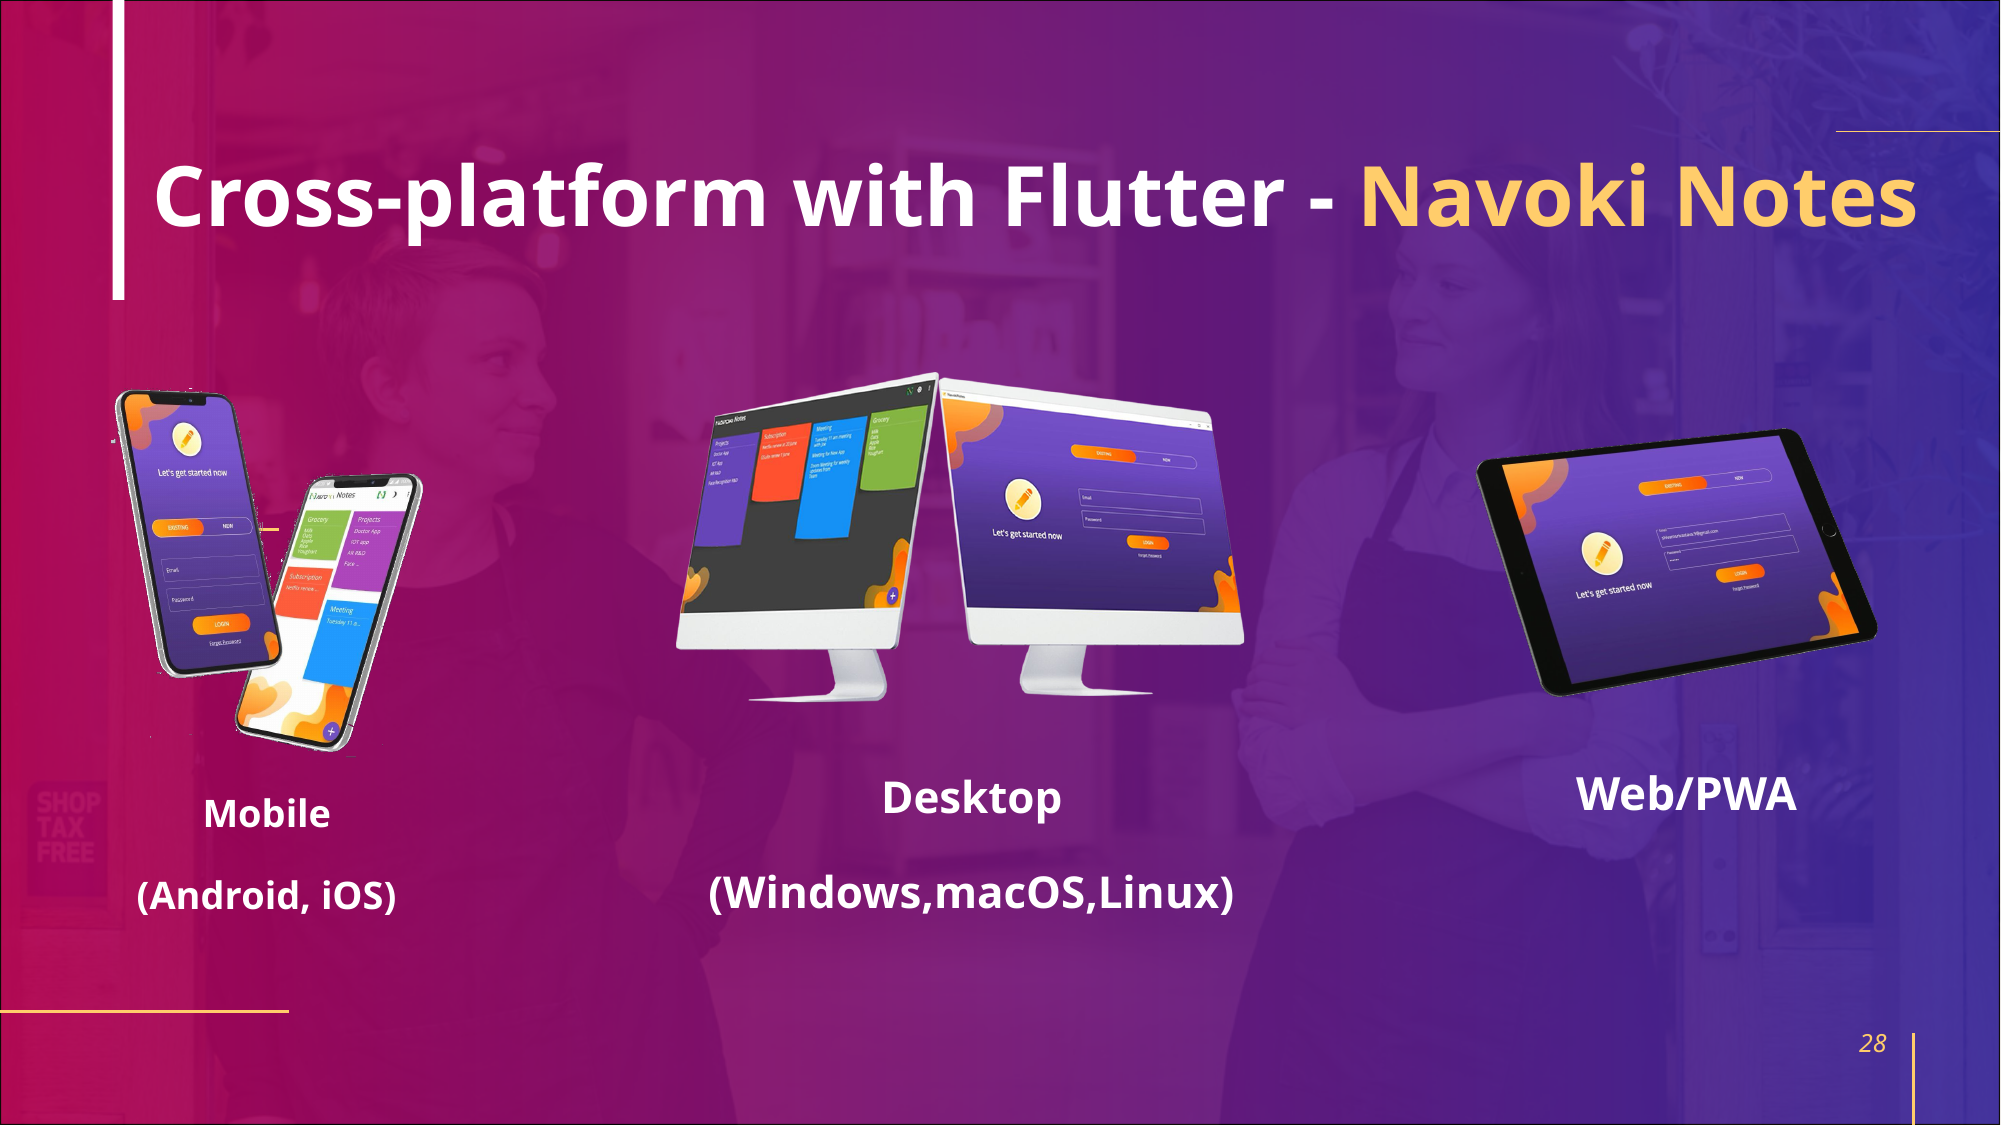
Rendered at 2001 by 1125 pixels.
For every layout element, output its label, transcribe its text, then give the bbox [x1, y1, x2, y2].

picture [110, 388, 423, 769]
text_box Web/PWA [1561, 740, 1845, 851]
text_box Mobile (Android, iOS) [65, 787, 469, 926]
picture [1475, 428, 1878, 697]
text_box Desktop (Windows,macOS,Linux) [653, 768, 1290, 926]
slide_number 28 [1451, 1015, 1902, 1075]
picture [674, 346, 1246, 728]
title Cross-platform with Flutter - Navoki Notes [137, 91, 1942, 309]
